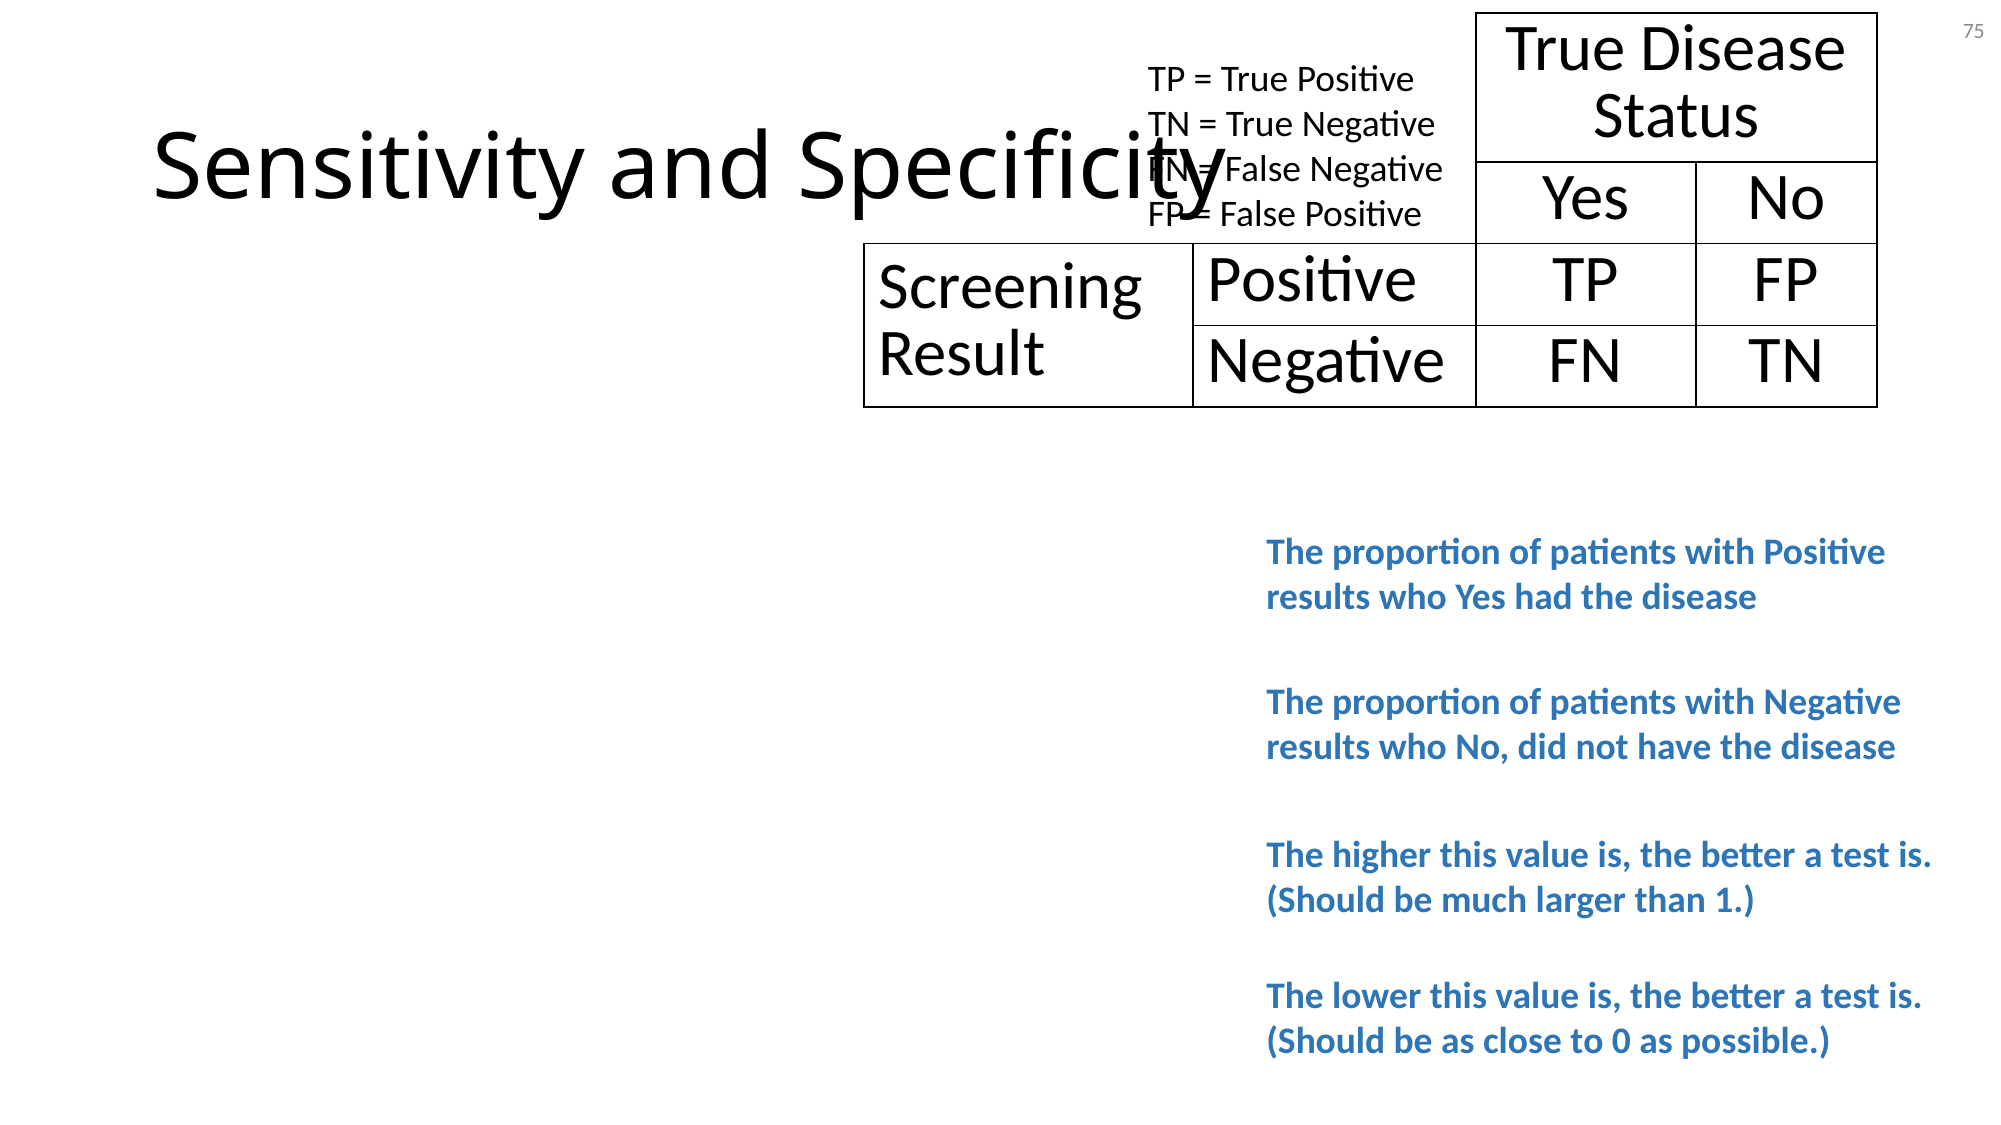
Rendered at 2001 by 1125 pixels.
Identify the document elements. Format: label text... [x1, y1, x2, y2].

table_cell Screening Result [865, 244, 1192, 406]
table_cell FN [1477, 326, 1695, 406]
table_cell [1193, 162, 1475, 243]
table_header True Disease Status [1477, 14, 1876, 161]
table_cell Negative [1194, 326, 1475, 406]
table_cell No [1697, 163, 1876, 243]
text_box The higher this value is, the better a test is. (Should be much larger than 1.) [1251, 822, 1988, 928]
table_cell TN [1697, 326, 1876, 406]
table_header [864, 13, 1193, 162]
text_box The proportion of patients with Negative results who No, did not have the disease [1251, 669, 1988, 775]
title Sensitivity and Specificity [137, 59, 864, 278]
table_cell Positive [1194, 244, 1475, 325]
text_box TP = True Positive TN = True Negative FN = False Negative FP = False Positive [1133, 46, 1459, 241]
table_header [1193, 13, 1475, 162]
table_cell [864, 162, 1193, 243]
text_box The proportion of patients with Positive results who Yes had the disease [1251, 519, 1988, 625]
slide_number 75 [1550, 0, 2000, 60]
table_cell FP [1697, 244, 1876, 325]
table_cell TP [1477, 244, 1695, 325]
table_cell Yes [1477, 163, 1695, 243]
text_box The lower this value is, the better a test is. (Should be as close to 0 as possible.) [1251, 964, 1988, 1069]
